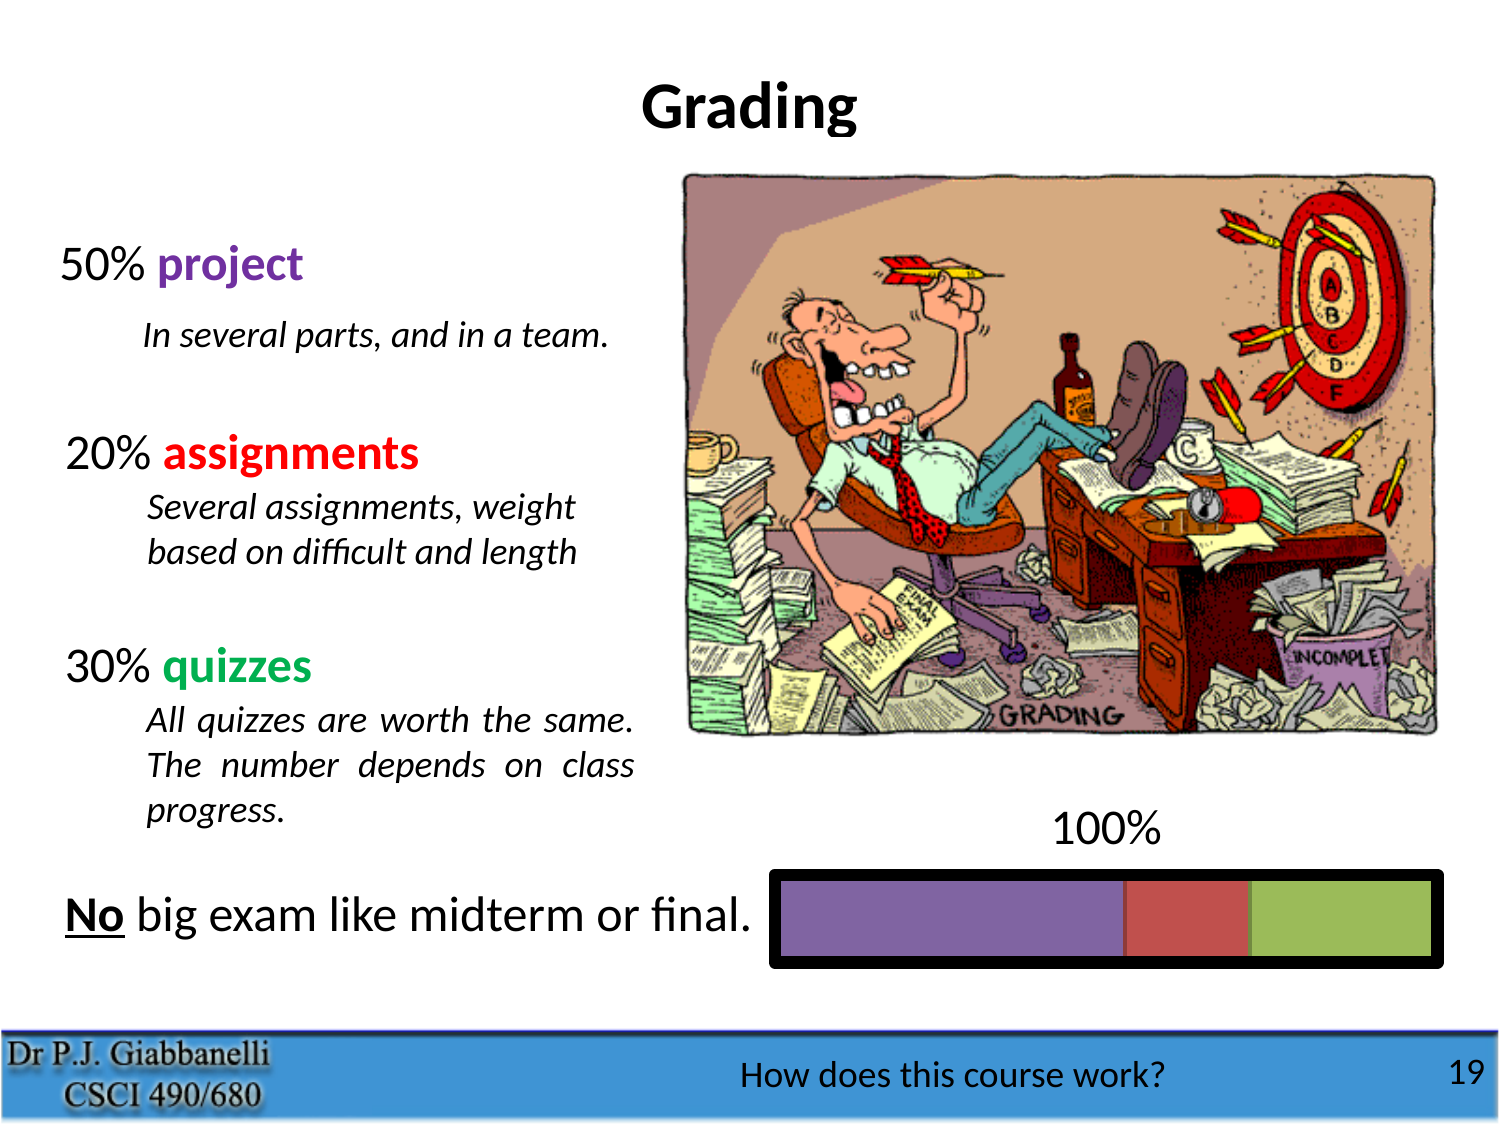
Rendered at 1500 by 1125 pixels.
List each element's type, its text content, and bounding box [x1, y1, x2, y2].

text_box Several assignments, weight based on difficult and length [132, 474, 644, 580]
picture [649, 137, 1473, 770]
picture [0, 1026, 1500, 1125]
text_box All quizzes are worth the same. The number depends on class progress. [131, 687, 650, 838]
text_box No big exam like midterm or final. [49, 874, 773, 949]
text_box [773, 873, 1439, 965]
text_box In several parts, and in a team. [127, 302, 644, 363]
text_box 100% [774, 787, 1438, 863]
text_box Grading [0, 54, 1500, 150]
text_box 20% assignments [50, 412, 644, 488]
text_box 50% project [44, 223, 644, 299]
text_box 30% quizzes [49, 624, 644, 700]
